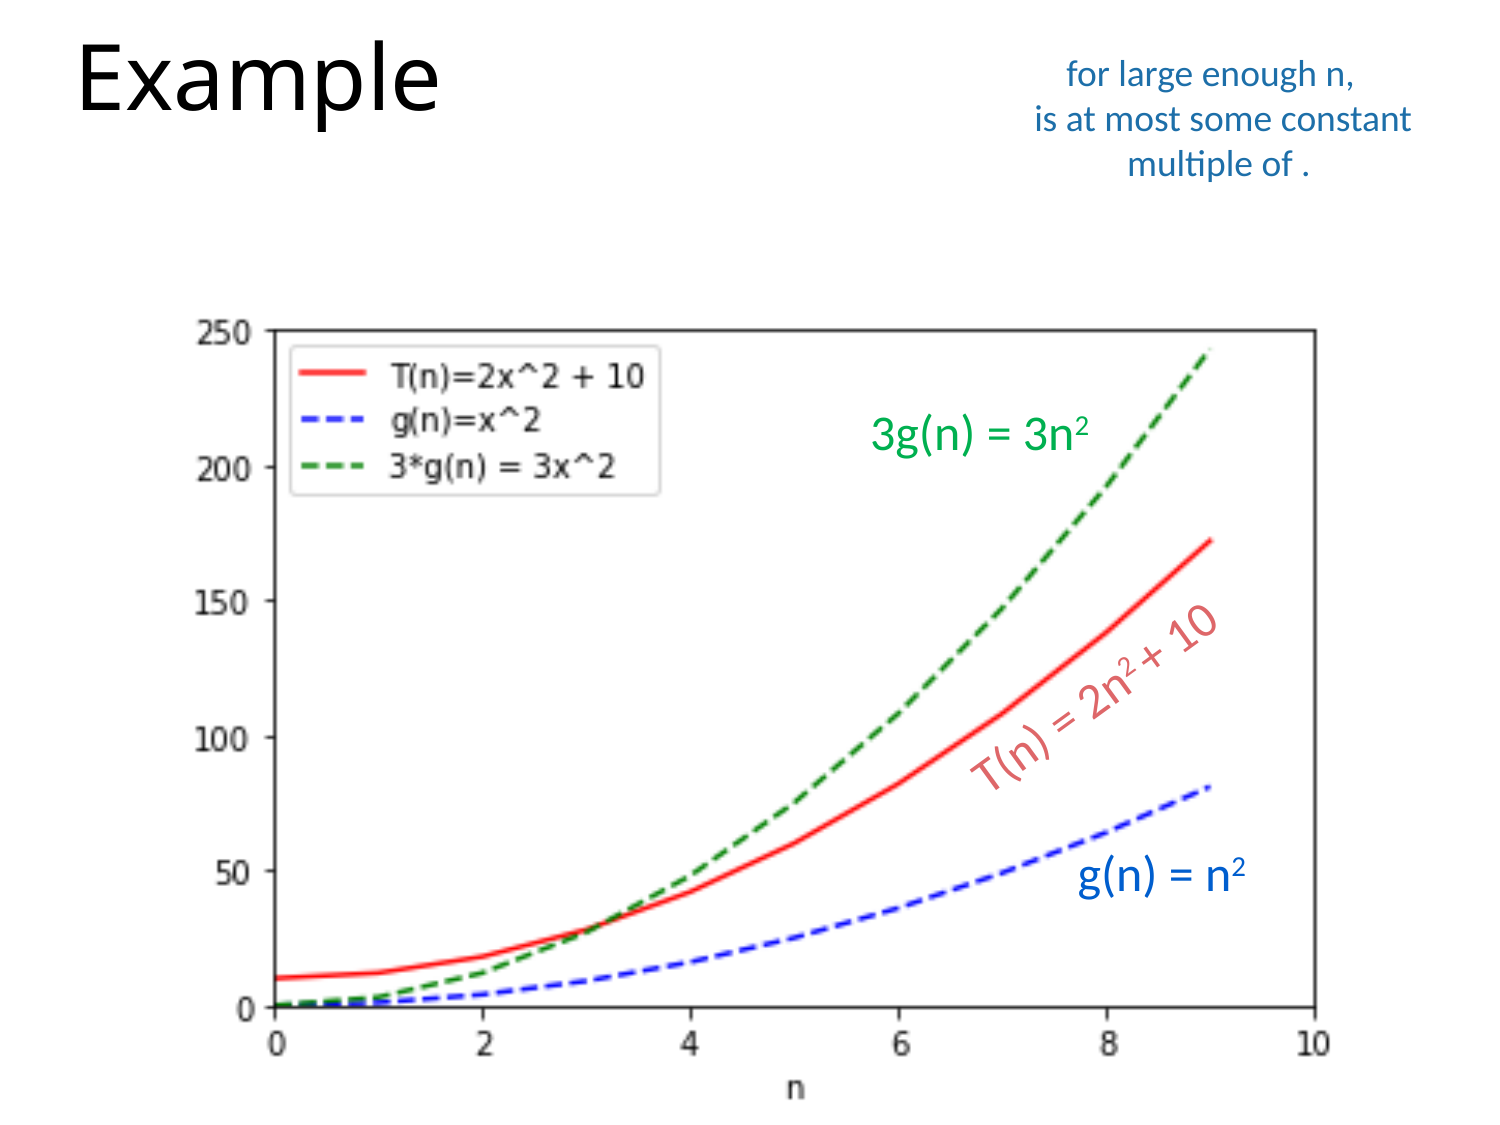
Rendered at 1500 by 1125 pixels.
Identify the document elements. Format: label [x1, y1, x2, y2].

picture [172, 299, 1355, 1125]
